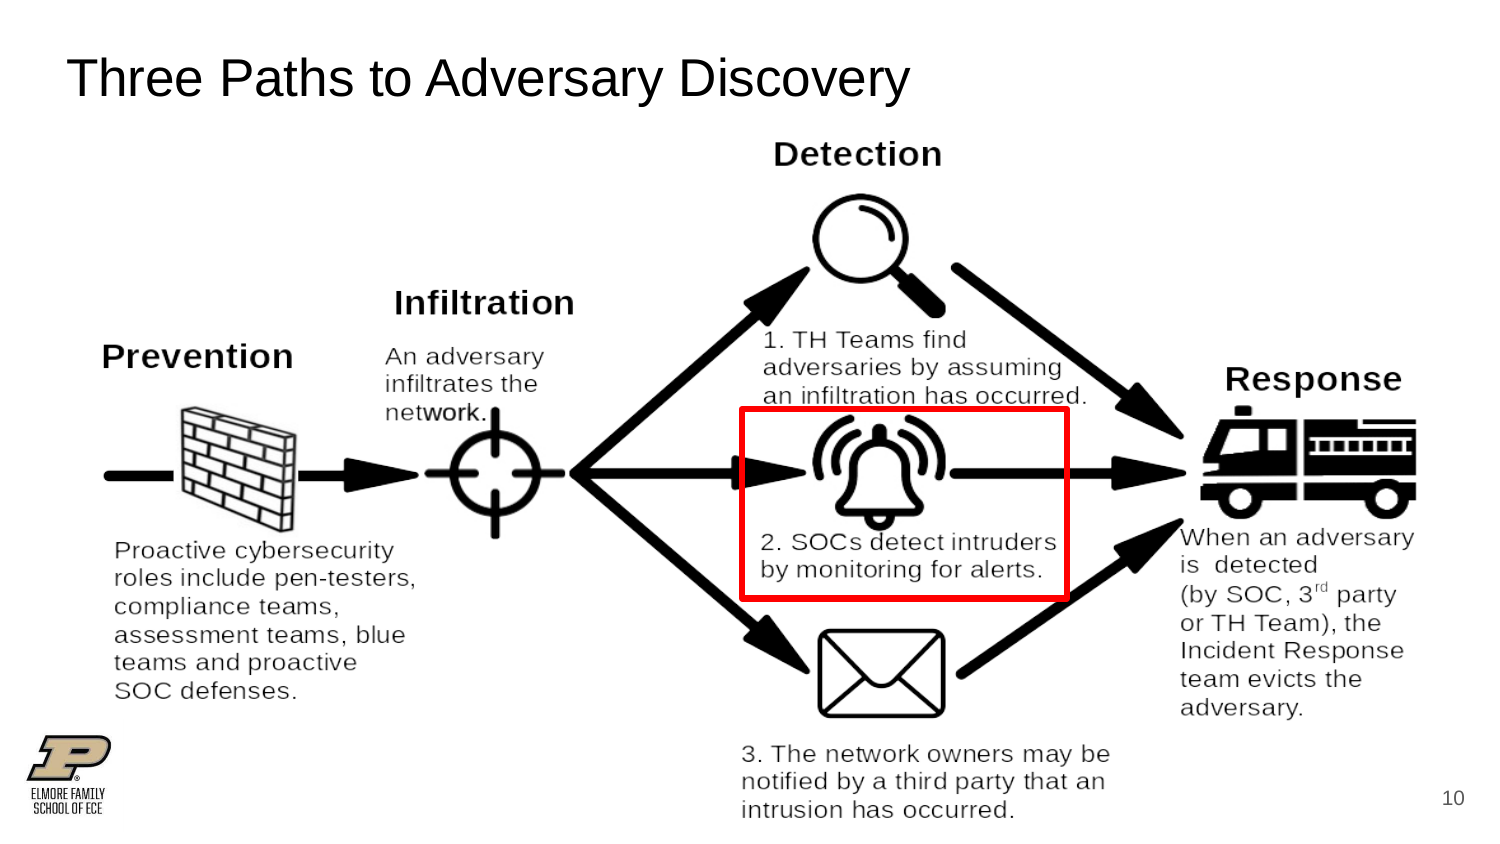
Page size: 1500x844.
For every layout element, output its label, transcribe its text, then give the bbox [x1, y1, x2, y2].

title Three Paths to Adversary Discovery [51, 28, 1449, 123]
slide_number ‹#› [1427, 764, 1480, 830]
picture [12, 122, 1423, 832]
